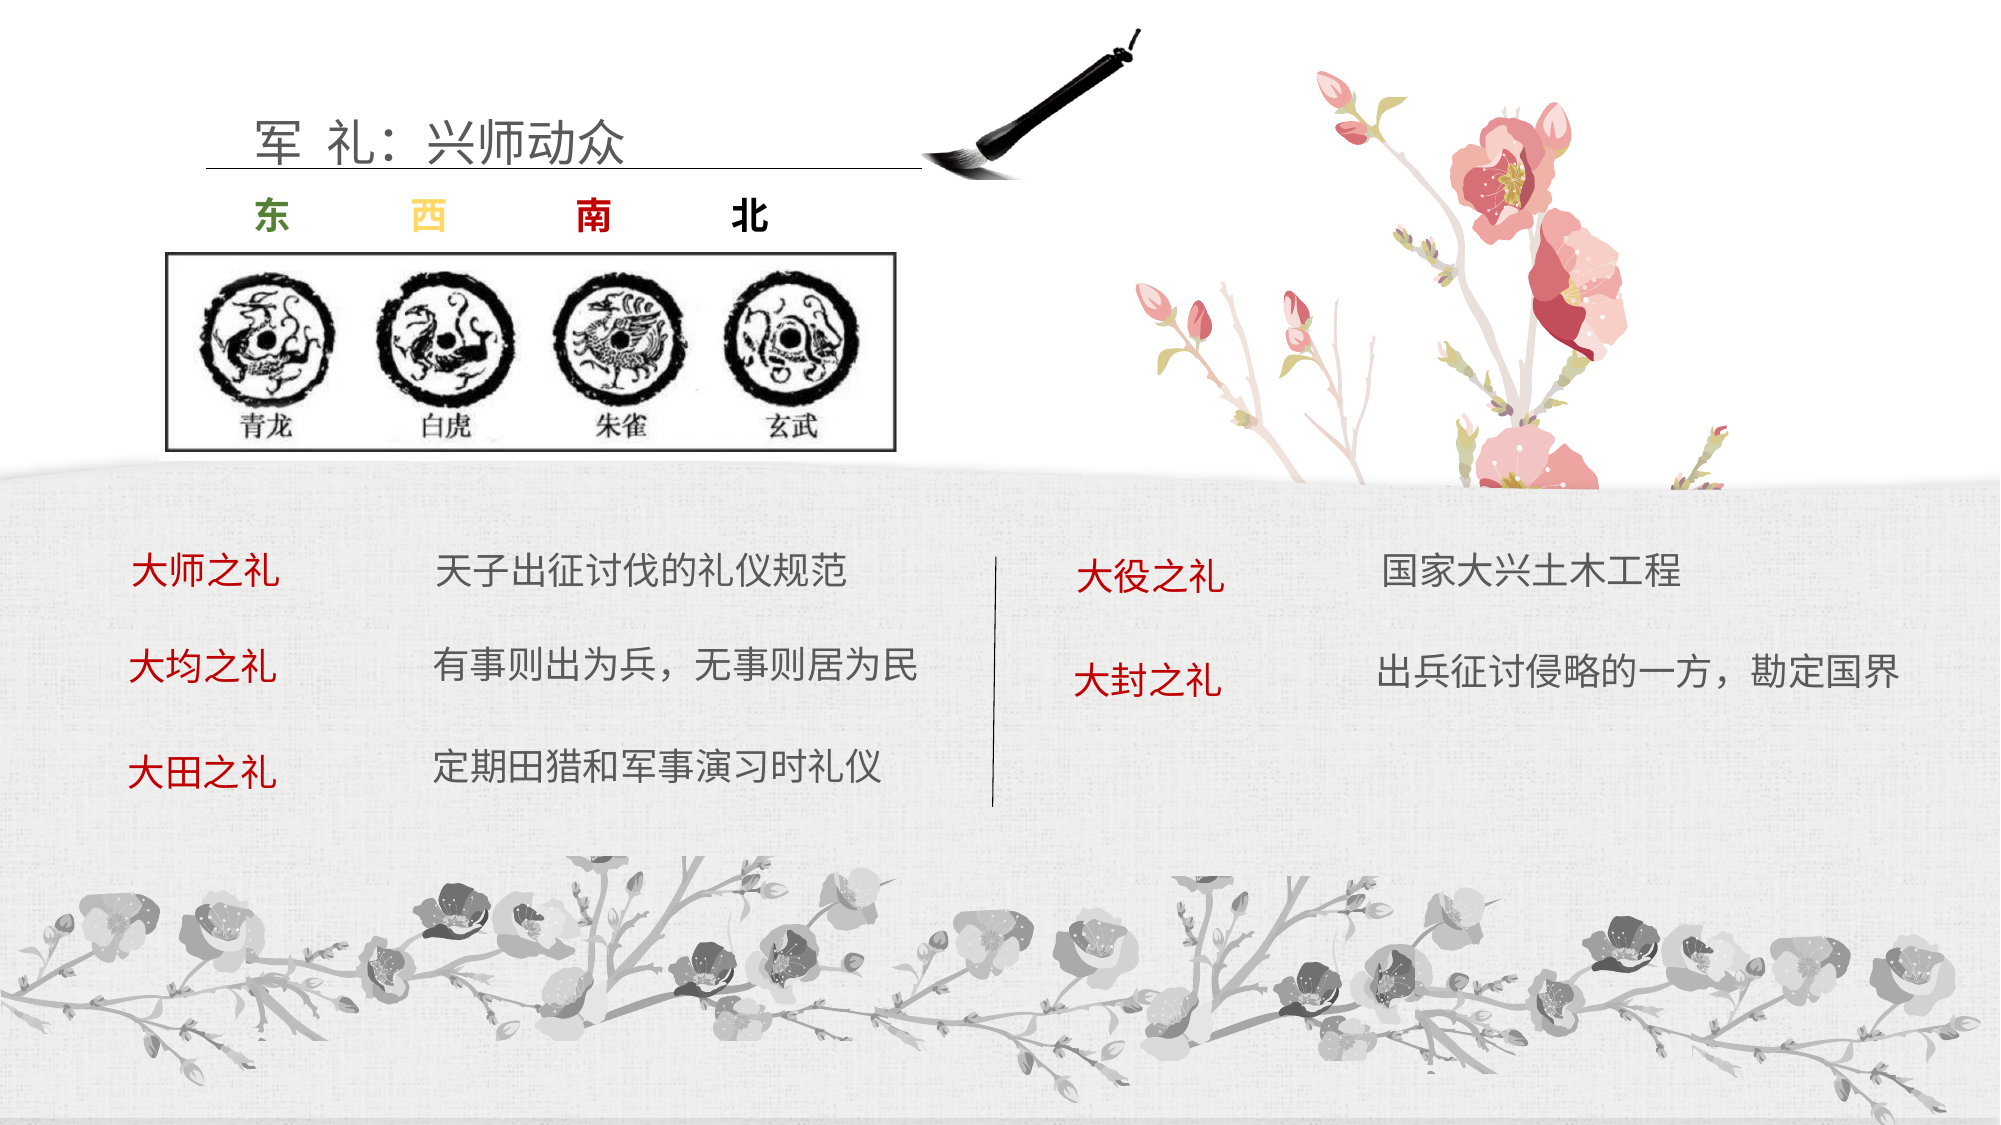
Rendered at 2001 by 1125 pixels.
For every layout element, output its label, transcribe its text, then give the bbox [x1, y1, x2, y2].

text_box 军 礼：兴师动众 [238, 169, 889, 179]
picture [159, 246, 902, 461]
text_box 军 礼：兴师动众 [238, 103, 889, 168]
picture [934, 812, 1677, 1125]
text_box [0, 456, 2000, 1125]
picture [332, 779, 927, 1125]
picture [1247, 33, 1707, 456]
picture [60, 824, 264, 1125]
text_box 东 西 南 北 [238, 184, 870, 245]
picture [1751, 868, 1955, 1125]
picture [910, 21, 1162, 180]
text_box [992, 556, 996, 807]
